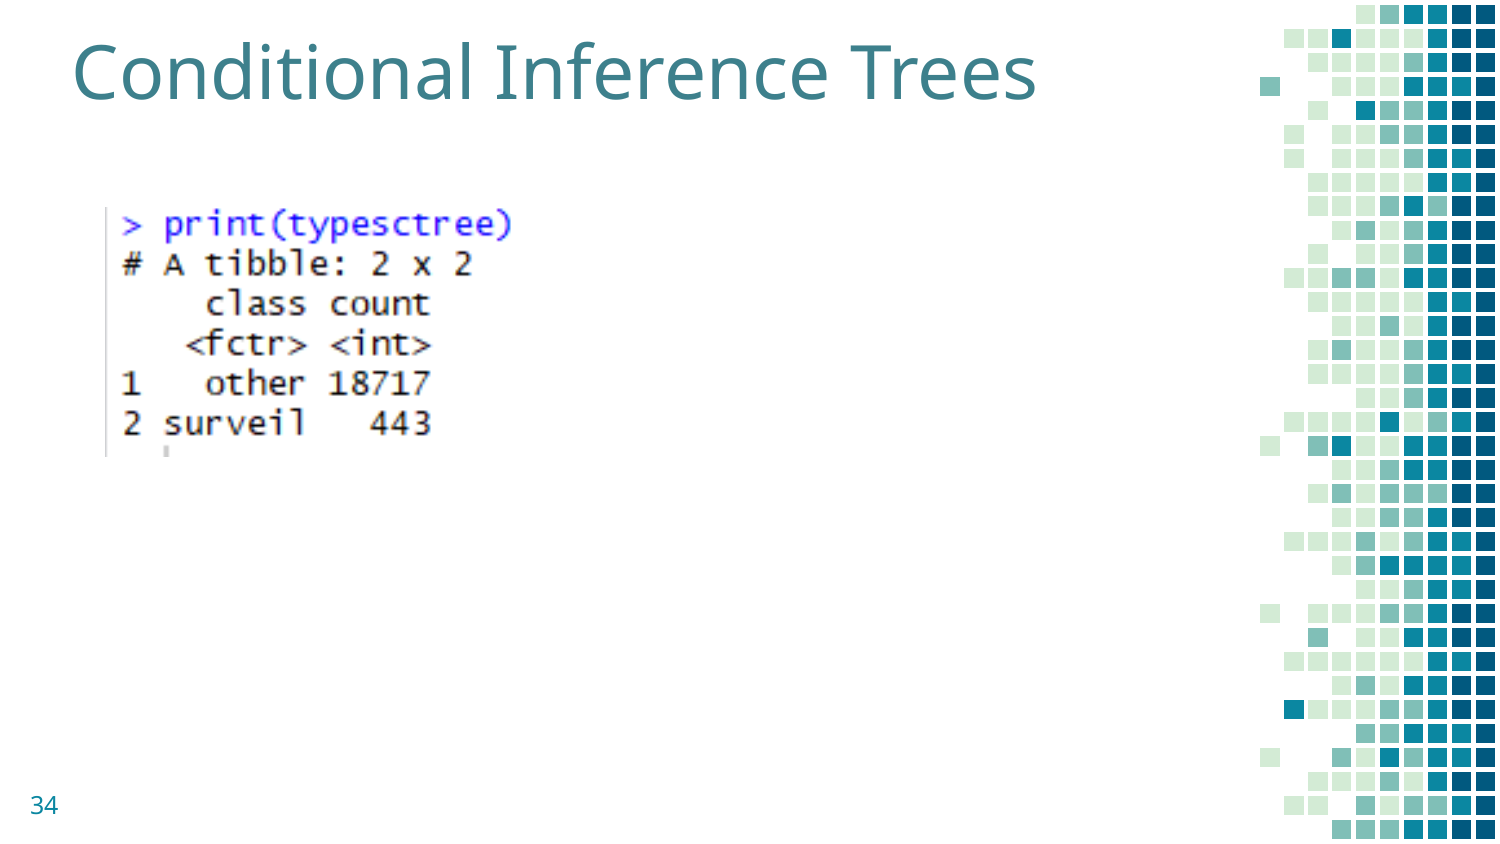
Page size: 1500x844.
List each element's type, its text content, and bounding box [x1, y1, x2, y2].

picture [104, 207, 529, 458]
text_box Conditional Inference Trees [56, 17, 1087, 123]
slide_number 34 [15, 774, 105, 839]
